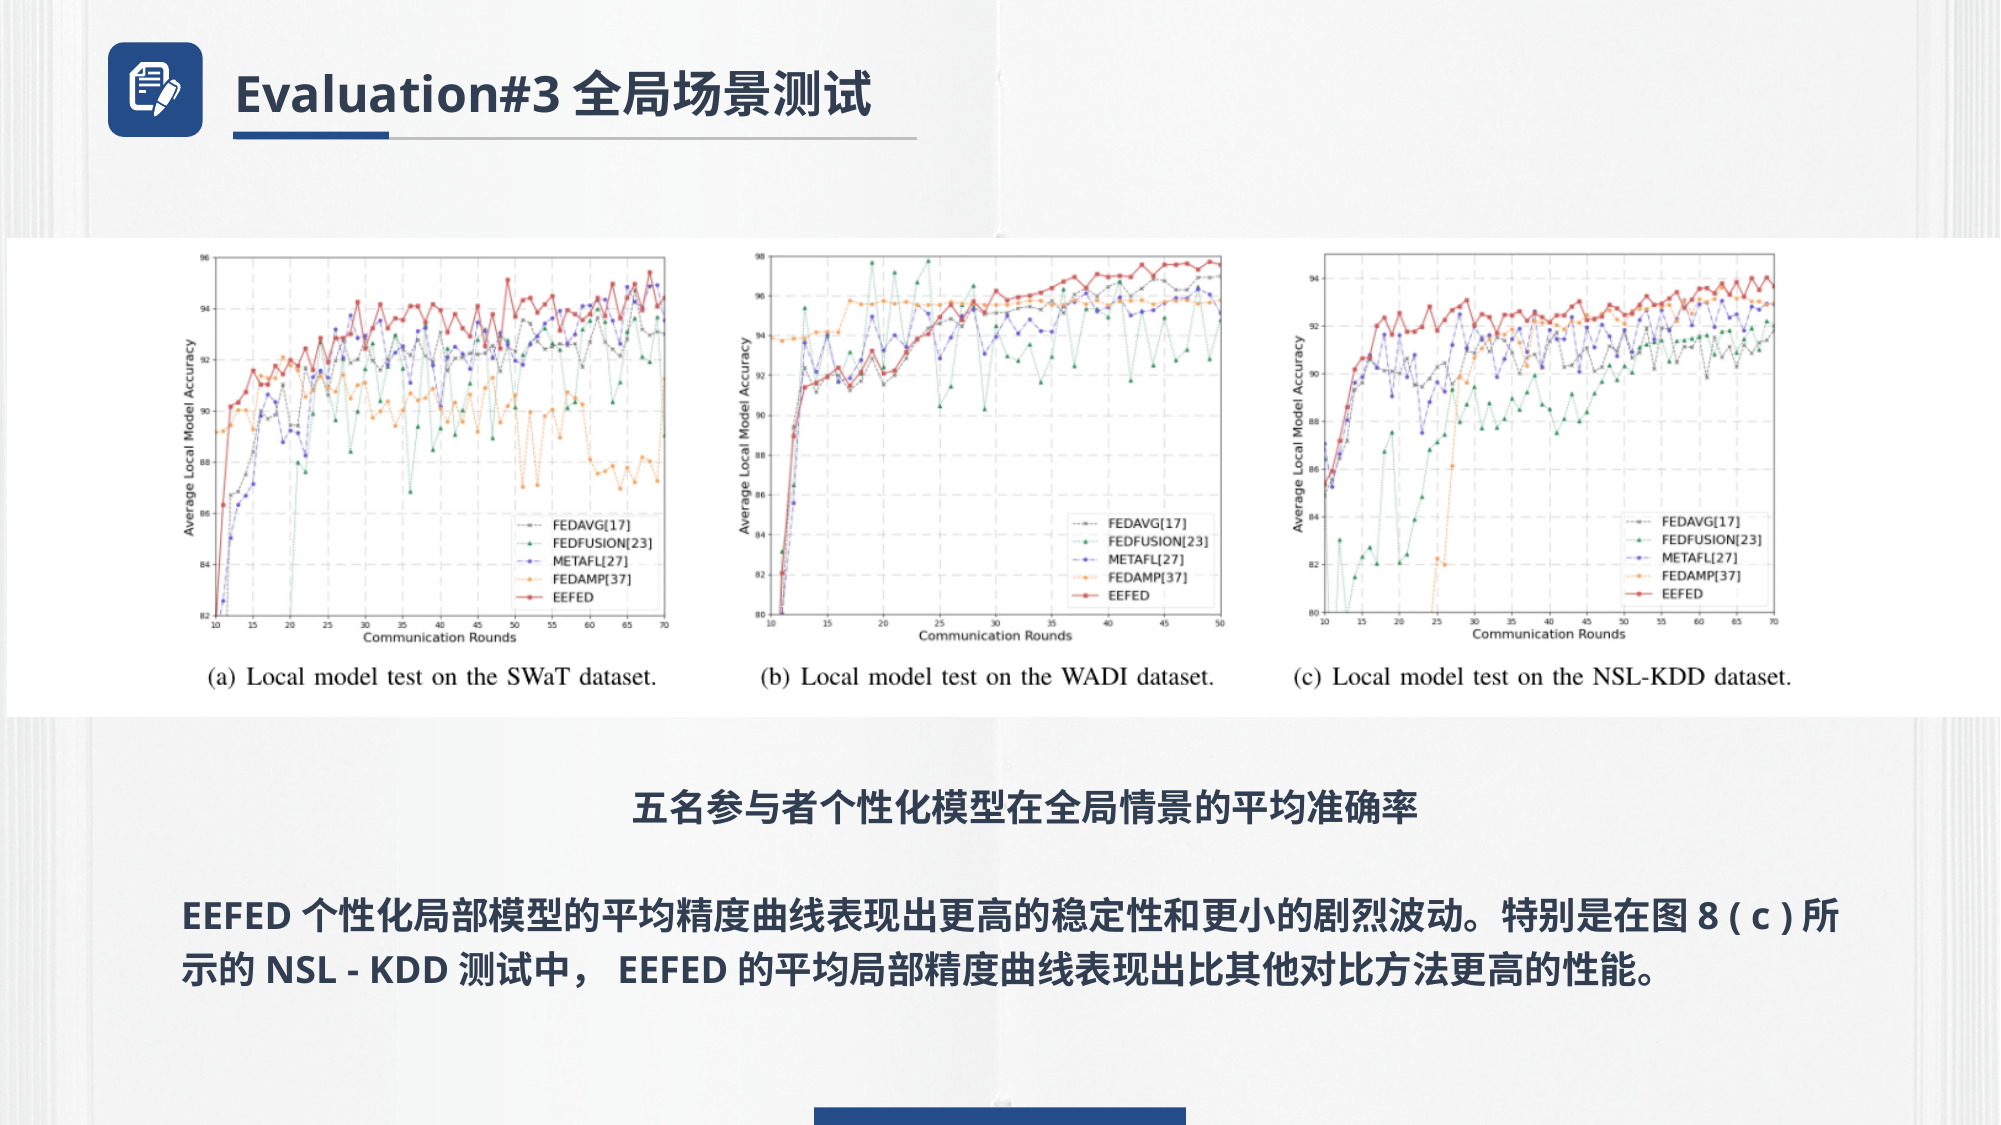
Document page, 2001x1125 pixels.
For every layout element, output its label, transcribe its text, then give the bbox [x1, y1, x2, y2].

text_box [108, 42, 203, 137]
text_box Evaluation#3全局场景测试 [219, 43, 1796, 131]
text_box 五名参与者个性化模型在全局情景的平均准确率 EEFED个性化局部模型的平均精度曲线表现出更高的稳定性和更小的剧烈波动。特别是在图8 ( c )所示的NSL - KDD测试中，EEFED的平均局部精度曲线表现出比其他对比方法更高的性能。 [180, 775, 1870, 992]
picture [7, 238, 2000, 717]
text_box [233, 131, 918, 140]
